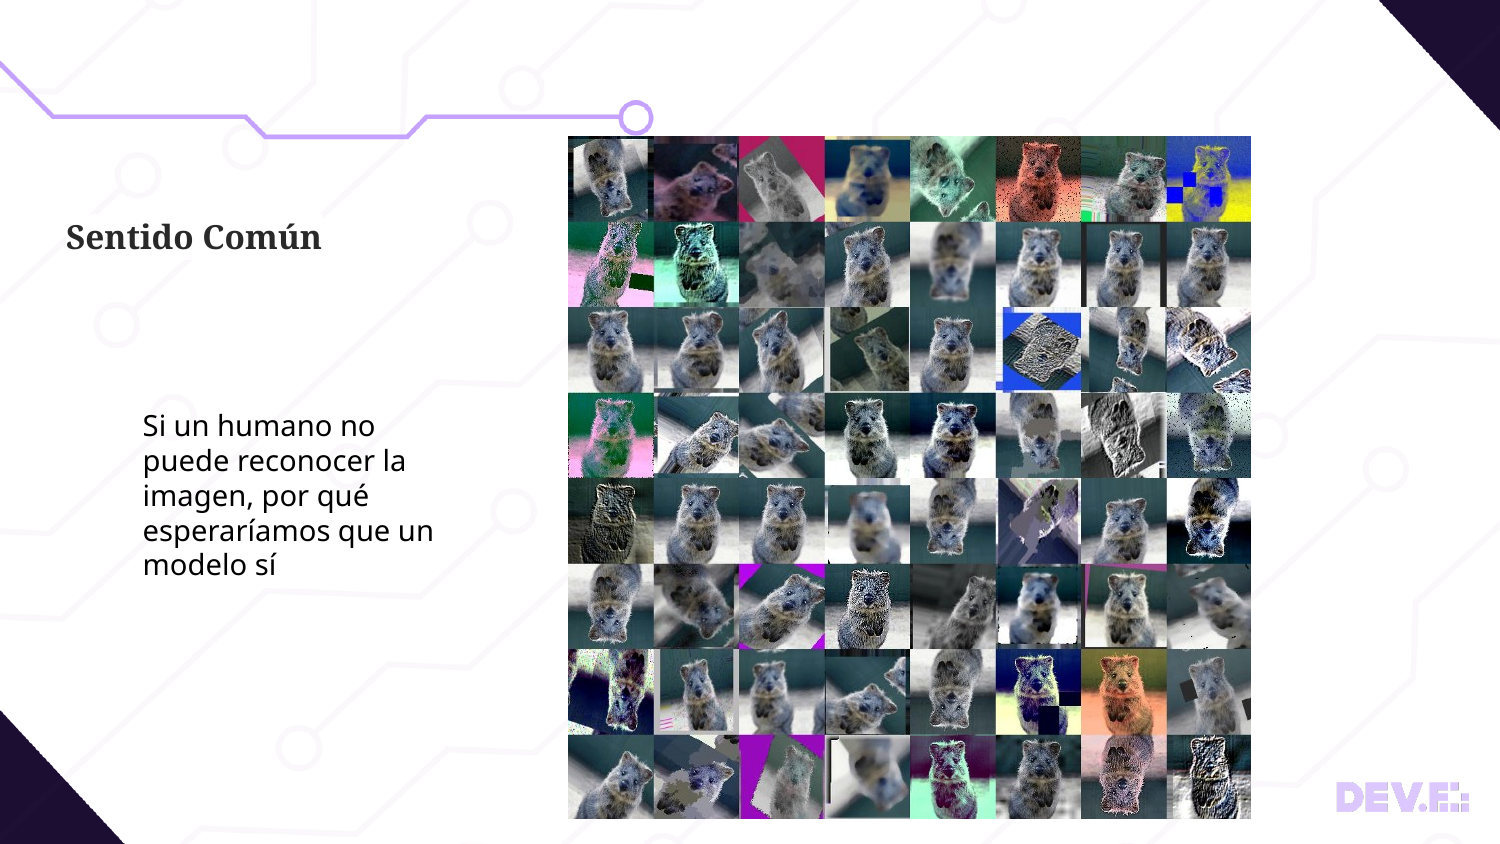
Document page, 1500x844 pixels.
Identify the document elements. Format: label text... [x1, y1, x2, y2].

text_box Si un humano no puede reconocer la imagen, por qué esperaríamos que un modelo sí [127, 391, 483, 597]
text_box Sentido Común [51, 201, 544, 272]
picture [0, 0, 1500, 844]
